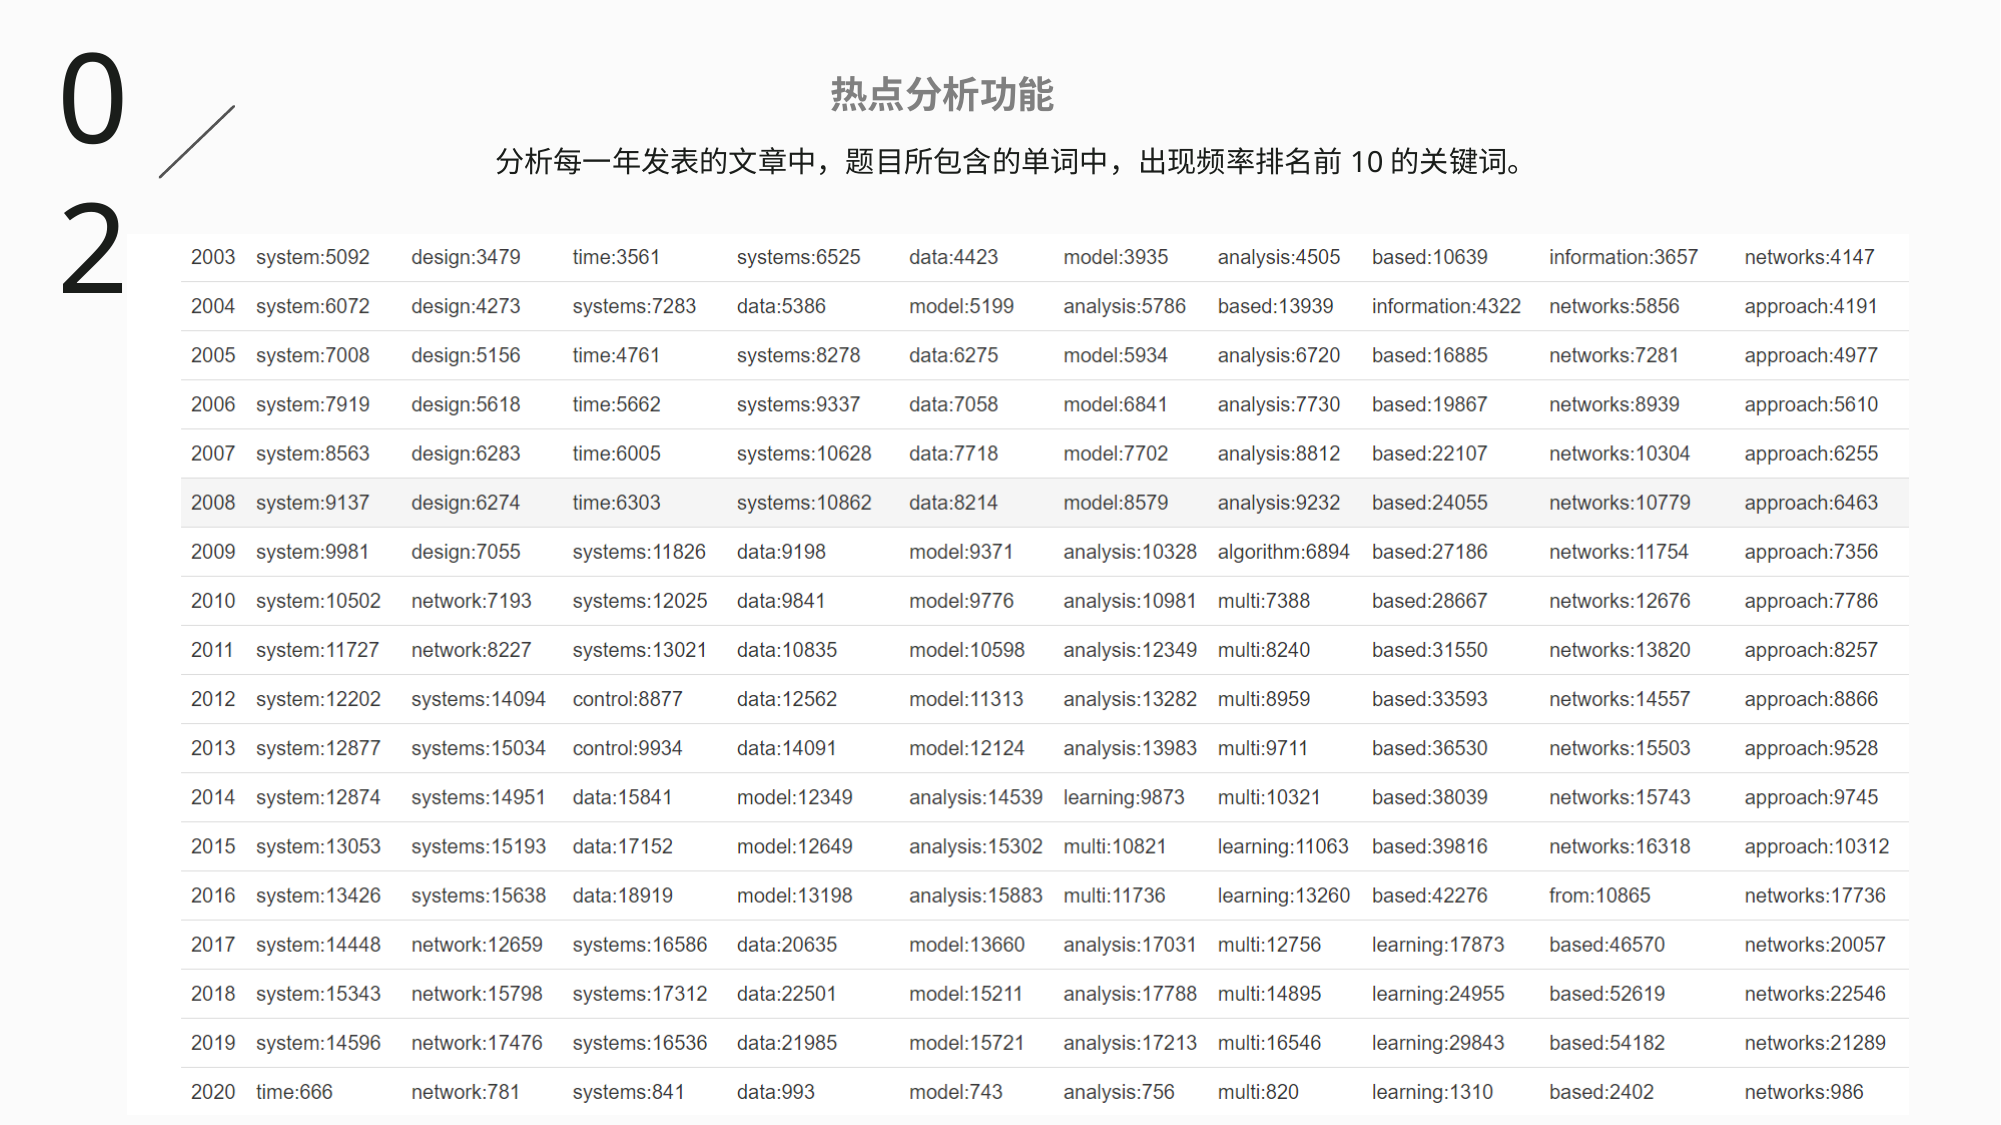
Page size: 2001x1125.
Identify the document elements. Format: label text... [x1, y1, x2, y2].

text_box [159, 106, 234, 178]
text_box 分析每一年发表的文章中，题目所包含的单词中，出现频率排名前10的关键词。 [494, 106, 1514, 209]
picture [127, 234, 1909, 1115]
text_box 热点分析功能 [830, 70, 1058, 139]
text_box 02 [42, 10, 214, 326]
